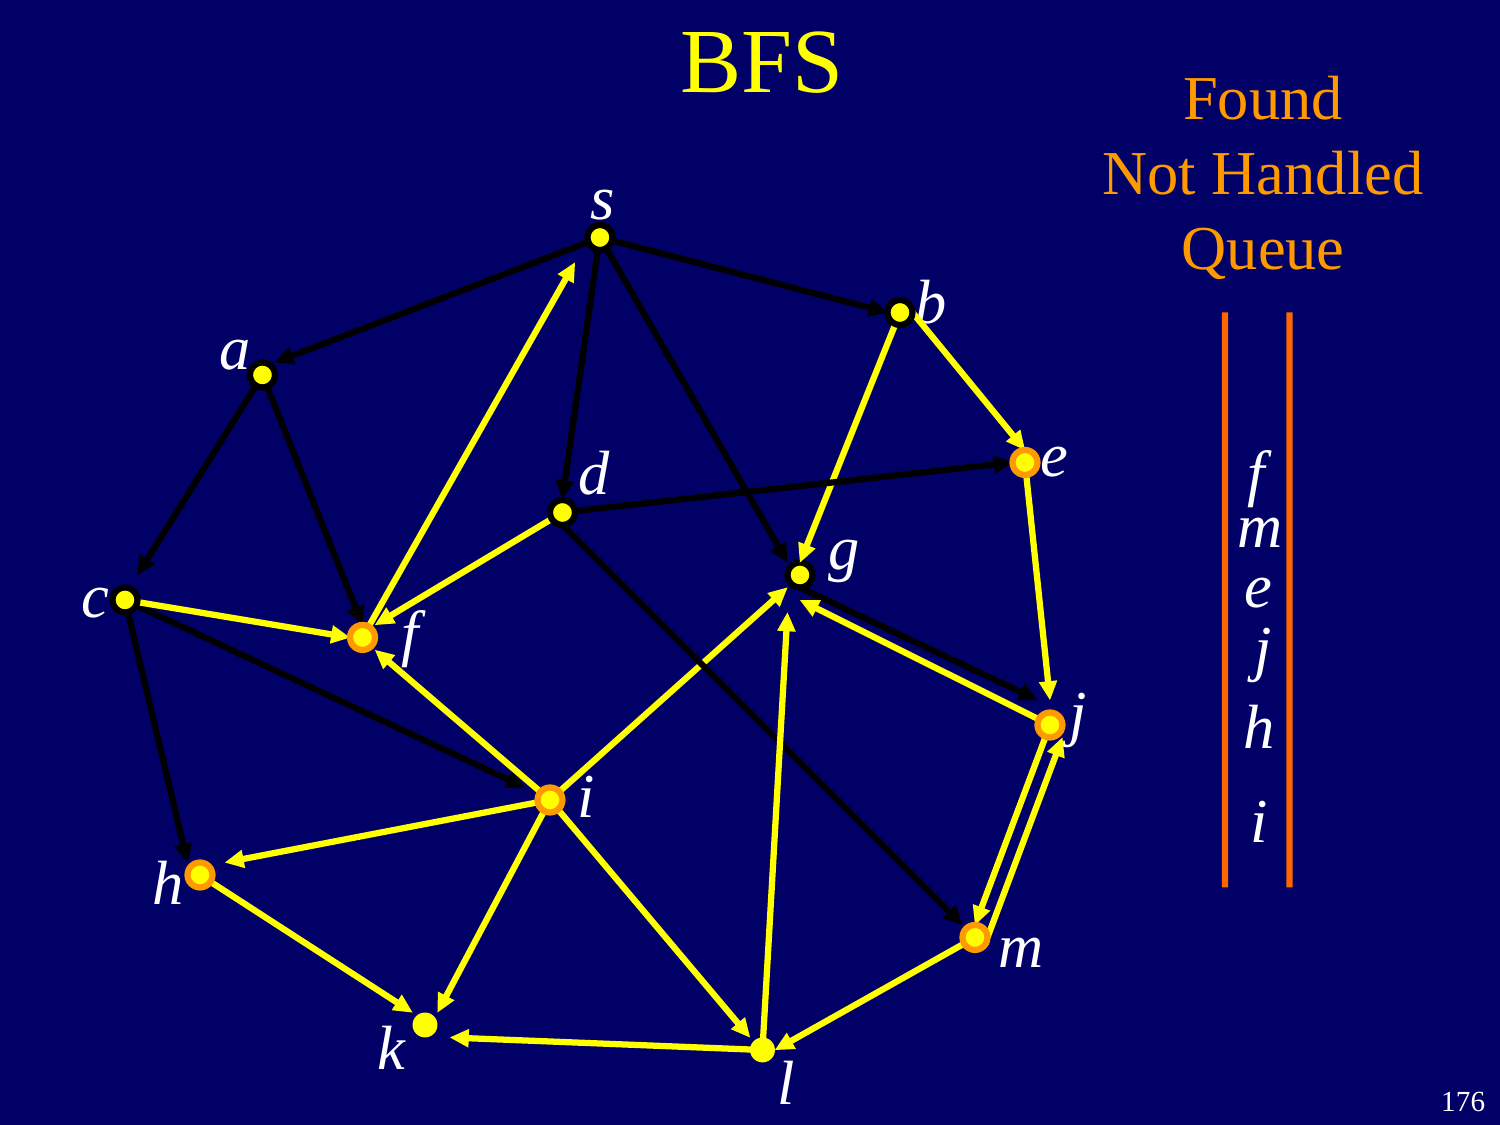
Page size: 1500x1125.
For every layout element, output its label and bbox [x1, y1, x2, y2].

text_box [1235, 772, 1283, 863]
text_box [67, 149, 1102, 1125]
title [125, 0, 1400, 150]
text_box [1087, 50, 1439, 290]
text_box [1223, 312, 1299, 888]
